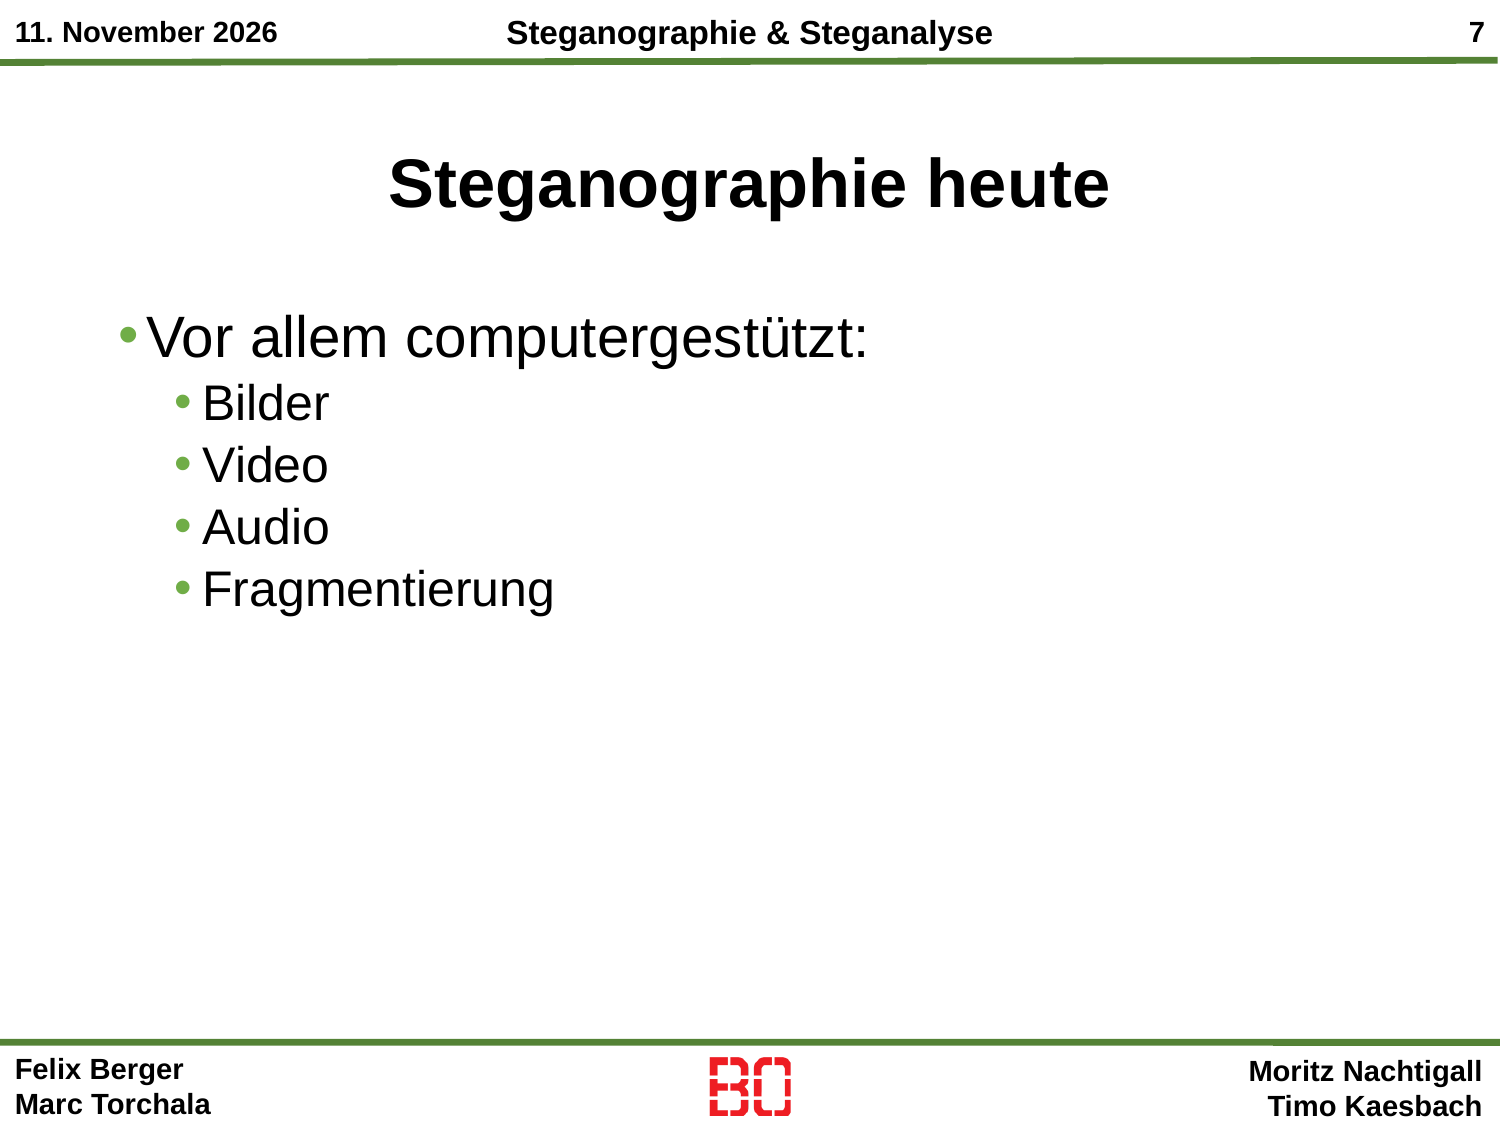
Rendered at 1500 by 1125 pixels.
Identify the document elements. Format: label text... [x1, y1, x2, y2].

title Steganographie heute [103, 76, 1397, 295]
list Vor allem computergestützt: Bilder Video Audio Fragmentierung [103, 299, 1397, 1014]
